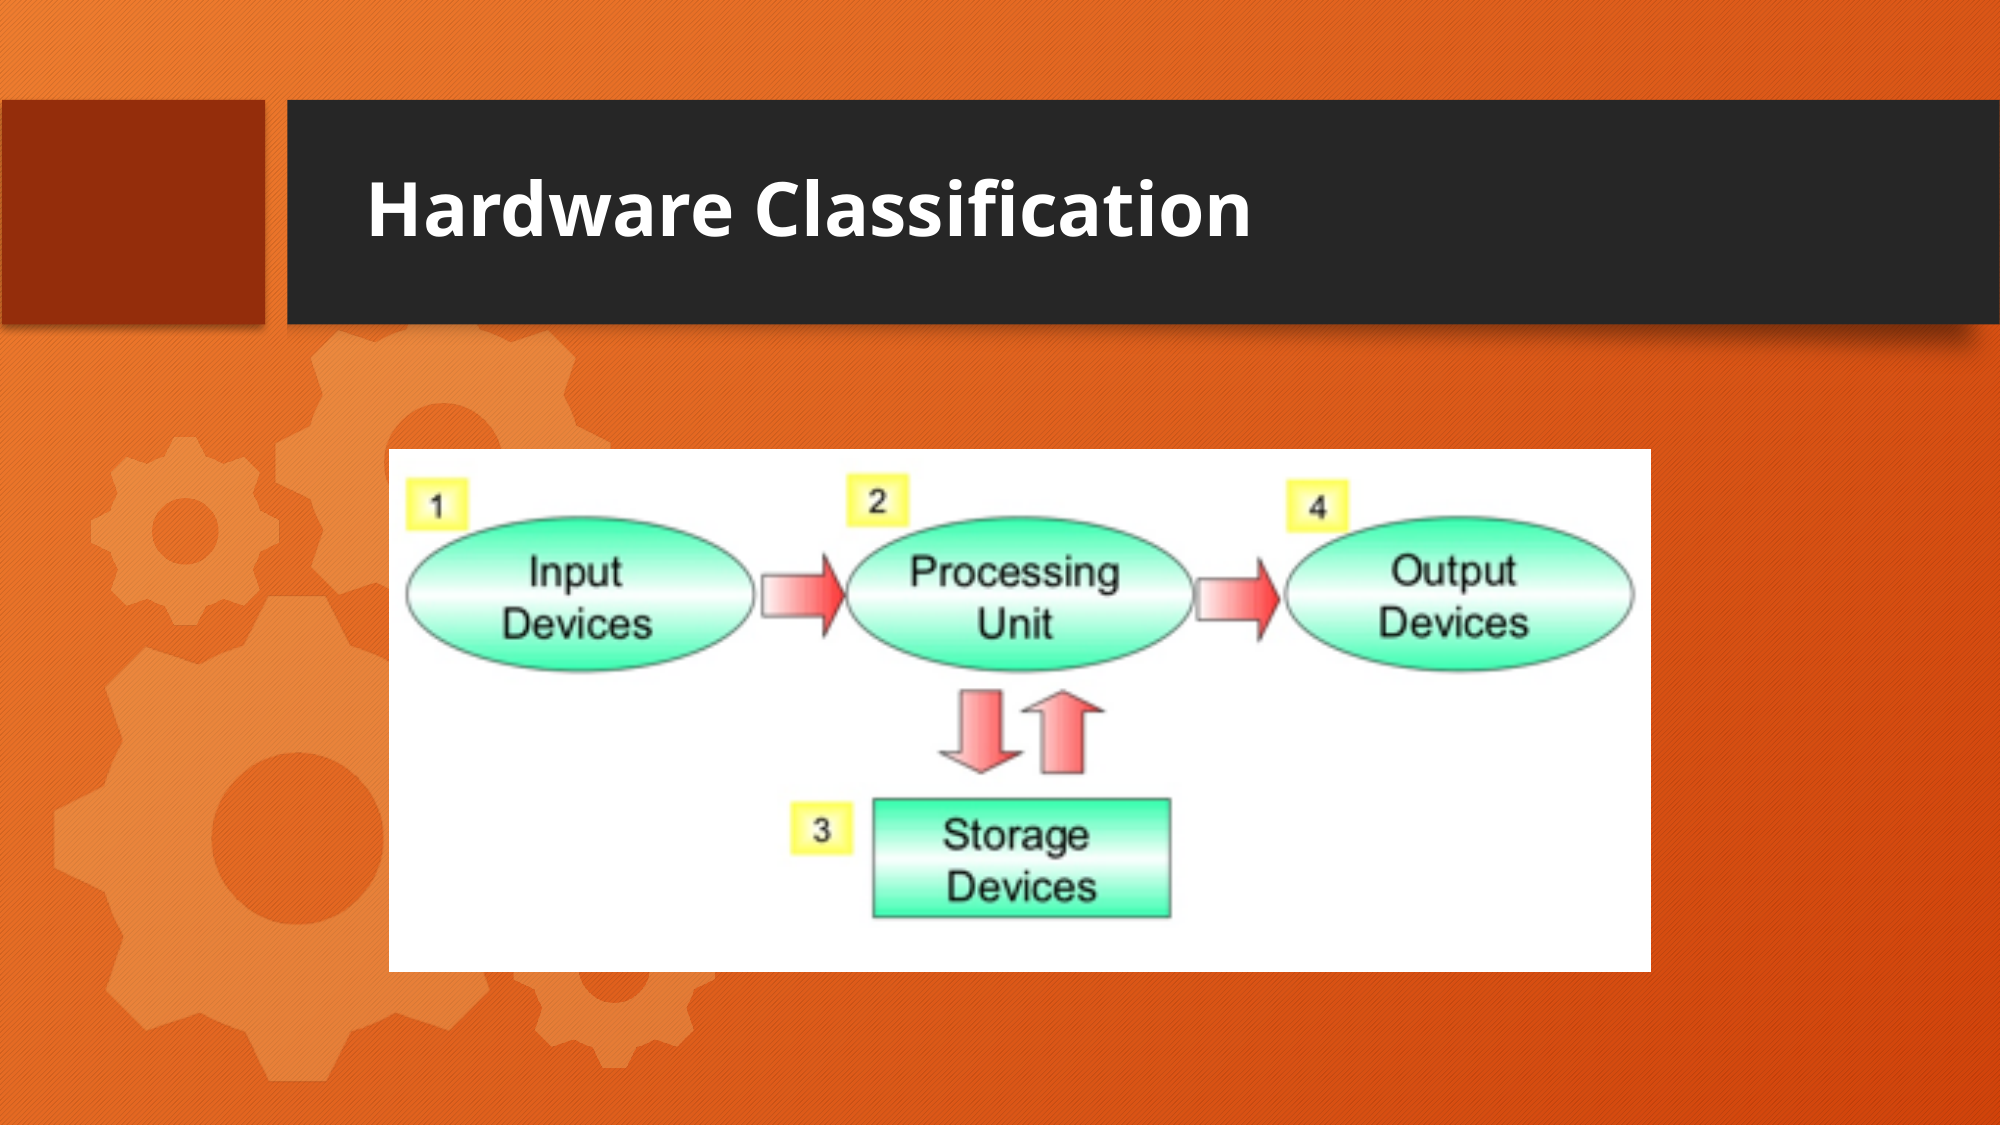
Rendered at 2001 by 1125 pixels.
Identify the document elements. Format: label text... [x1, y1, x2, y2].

title Hardware Classification [350, 123, 1928, 301]
picture [11, 226, 2000, 1109]
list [389, 449, 1652, 972]
